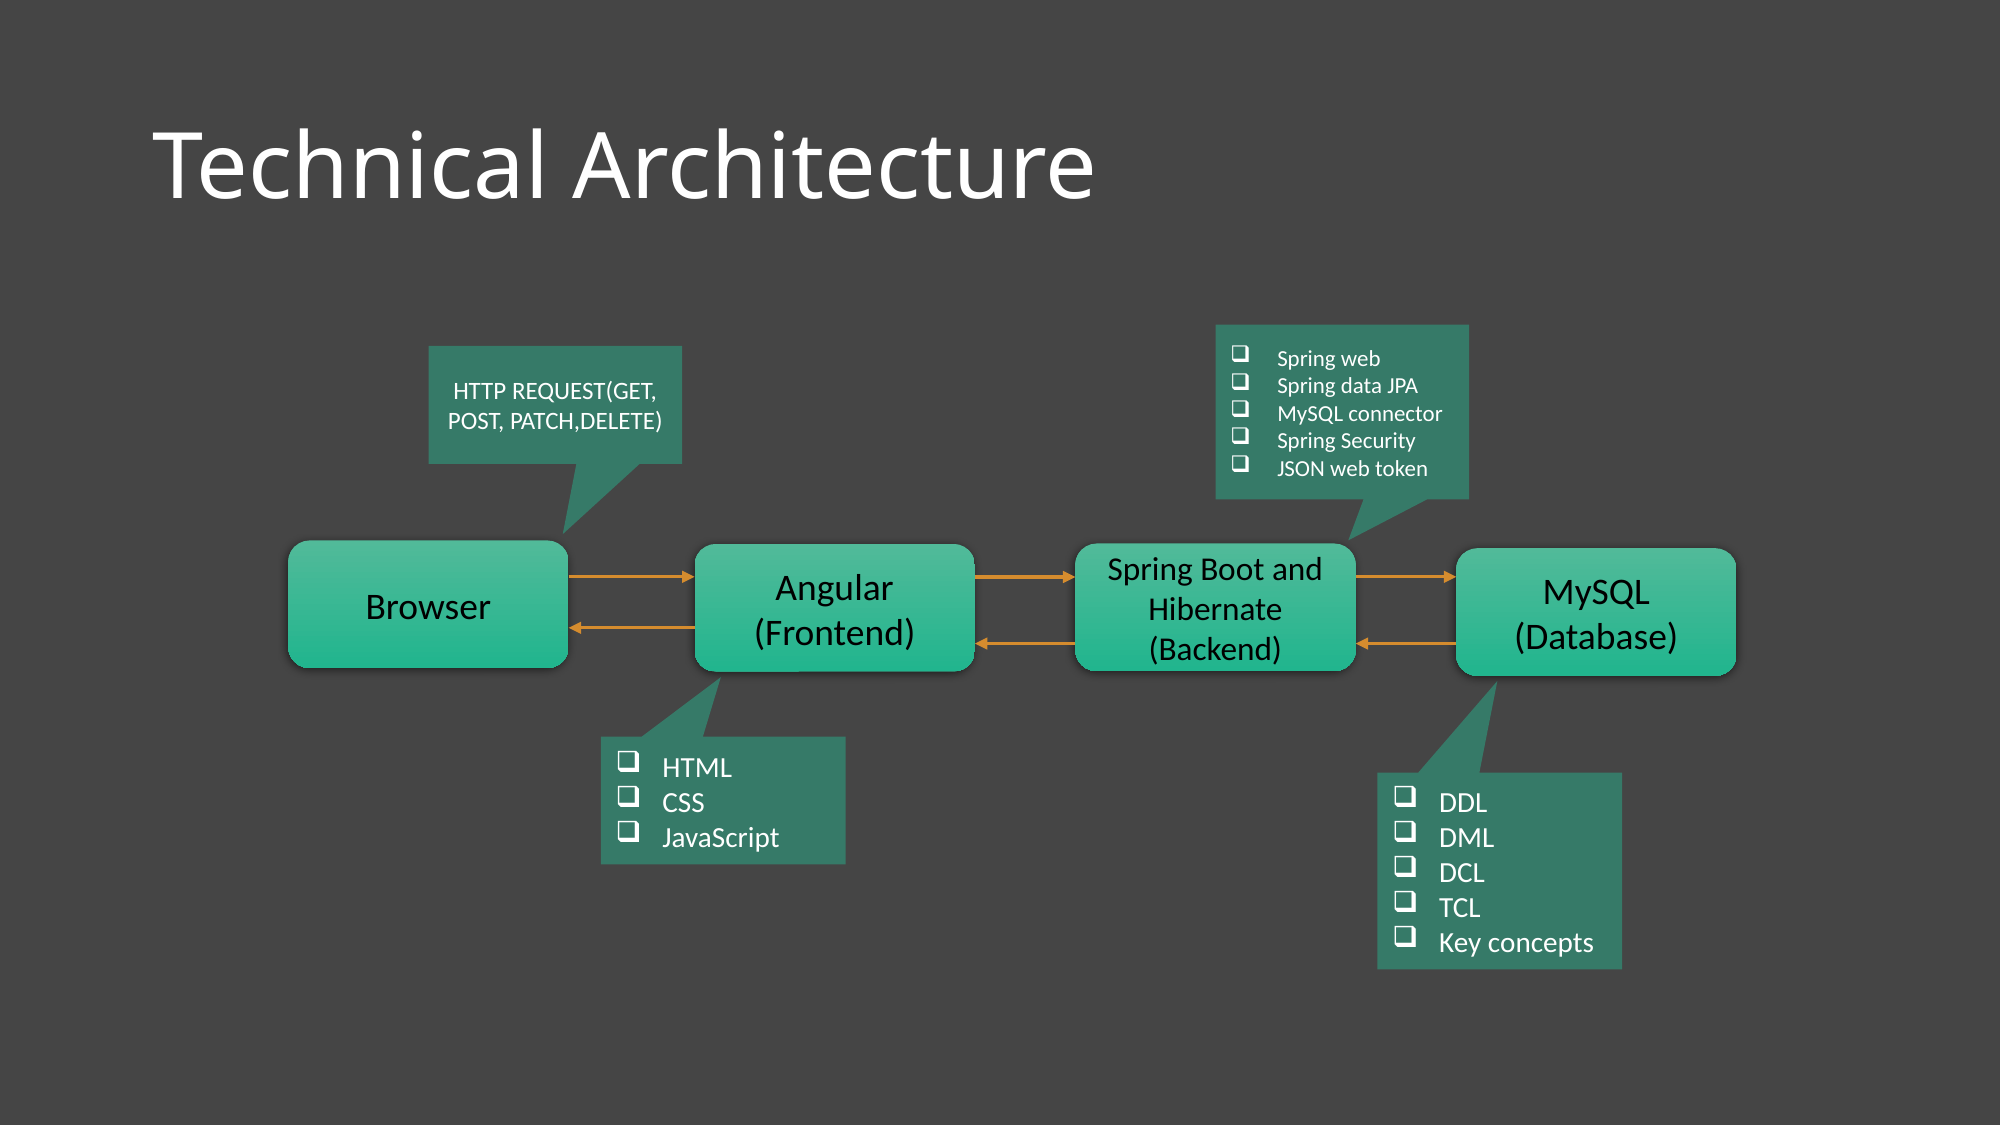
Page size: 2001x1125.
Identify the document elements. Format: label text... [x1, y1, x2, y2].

text_box MySQL (Database) [1456, 548, 1737, 676]
text_box HTTP REQUEST(GET, POST, PATCH,DELETE) [428, 345, 683, 535]
text_box DDL DML DCL TCL Key concepts [1377, 681, 1623, 970]
text_box Spring web Spring data JPA MySQL connector Spring Security JSON web token [1215, 324, 1470, 541]
text_box Angular (Frontend) [694, 543, 975, 672]
text_box HTML CSS JavaScript [600, 677, 846, 865]
text_box Spring Boot and Hibernate (Backend) [1075, 543, 1356, 672]
text_box Browser [288, 540, 569, 669]
title Technical Architecture [137, 59, 1863, 278]
